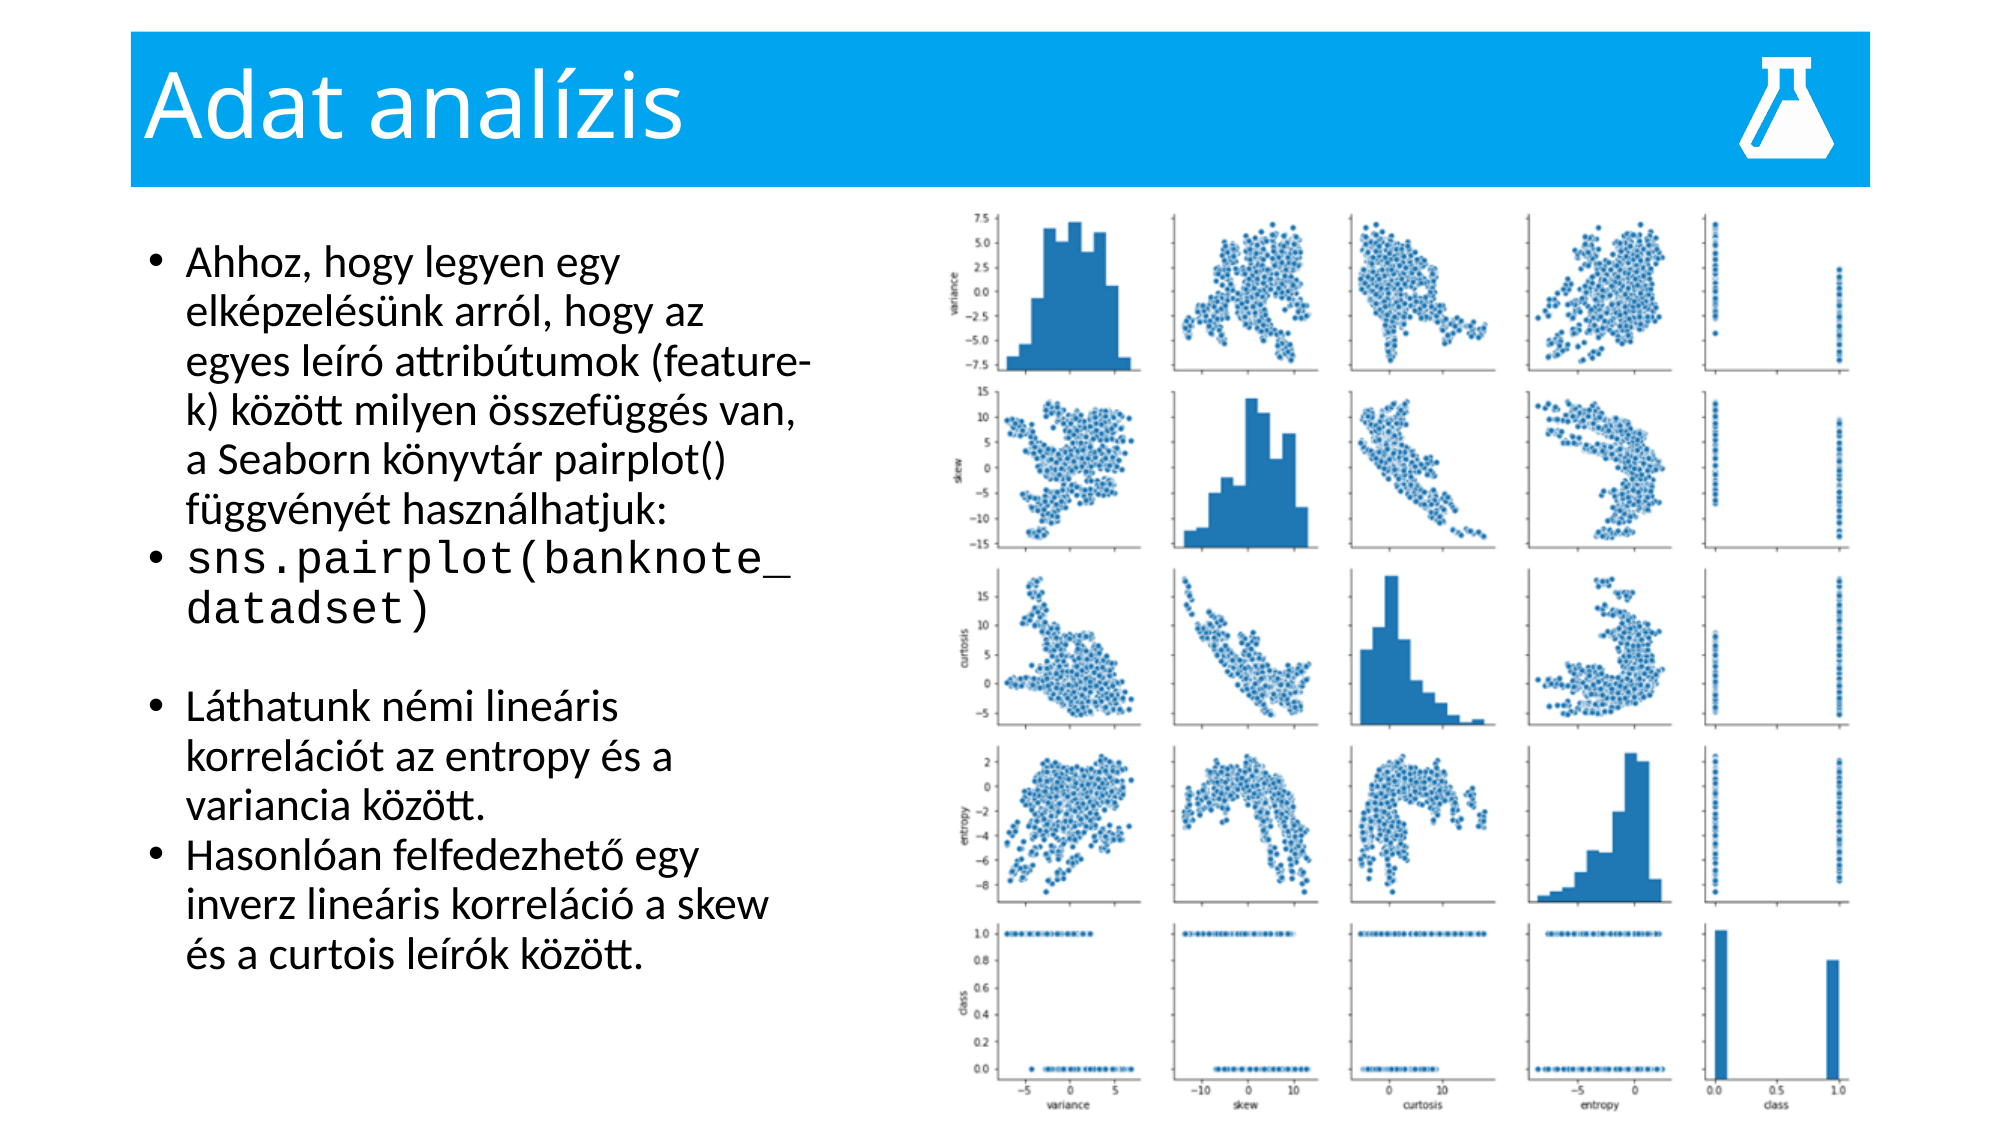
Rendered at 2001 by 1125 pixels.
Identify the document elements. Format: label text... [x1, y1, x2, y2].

list Ahhoz, hogy legyen egy elképzelésünk arról, hogy az egyes leíró attribútumok (feature-k) között milyen összefüggés van, a Seaborn könyvtár pairplot() függvényét használhatjuk: sns.pairplot(banknote_datadset)­ Láthatunk némi lineáris korrelációt az entropy és a variancia között. Hasonlóan felfedezhető egy inverz lineáris korreláció a skew és a curtois leírók között. [133, 230, 829, 1007]
title Adat analízis [129, 31, 1701, 187]
picture [931, 196, 1870, 1125]
picture [1740, 58, 1833, 158]
